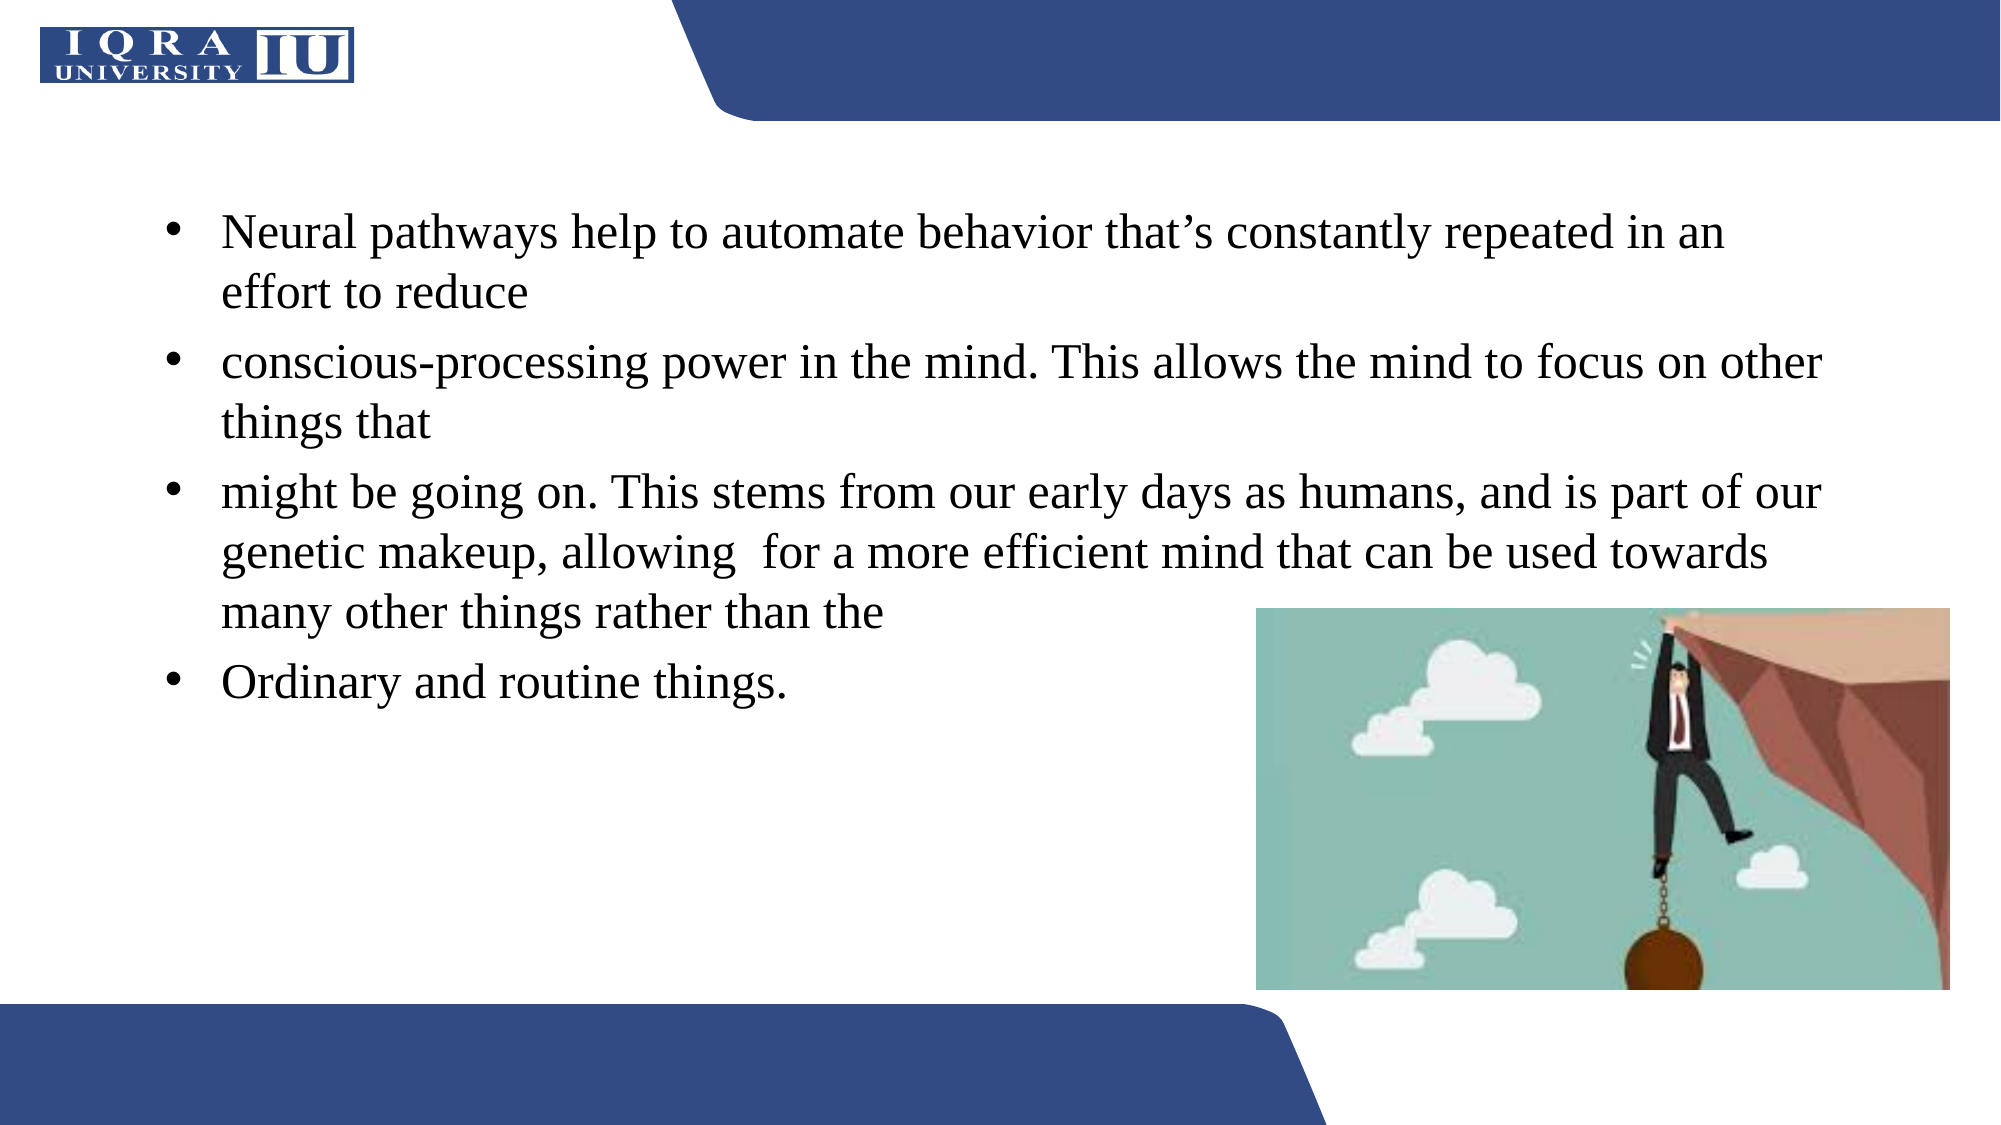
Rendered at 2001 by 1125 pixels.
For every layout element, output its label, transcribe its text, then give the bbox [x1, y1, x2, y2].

picture [1256, 608, 1951, 991]
picture [39, 26, 355, 83]
list Neural pathways help to automate behavior that’s constantly repeated in an effort to reduce conscious-processing power in the mind. This allows the mind to focus on other things that might be going on. This stems from our early days as humans, and is part of our genetic makeup, allowing for a more efficient mind that can be used towards many other things rather than the Ordinary and routine things. [150, 190, 1850, 1000]
